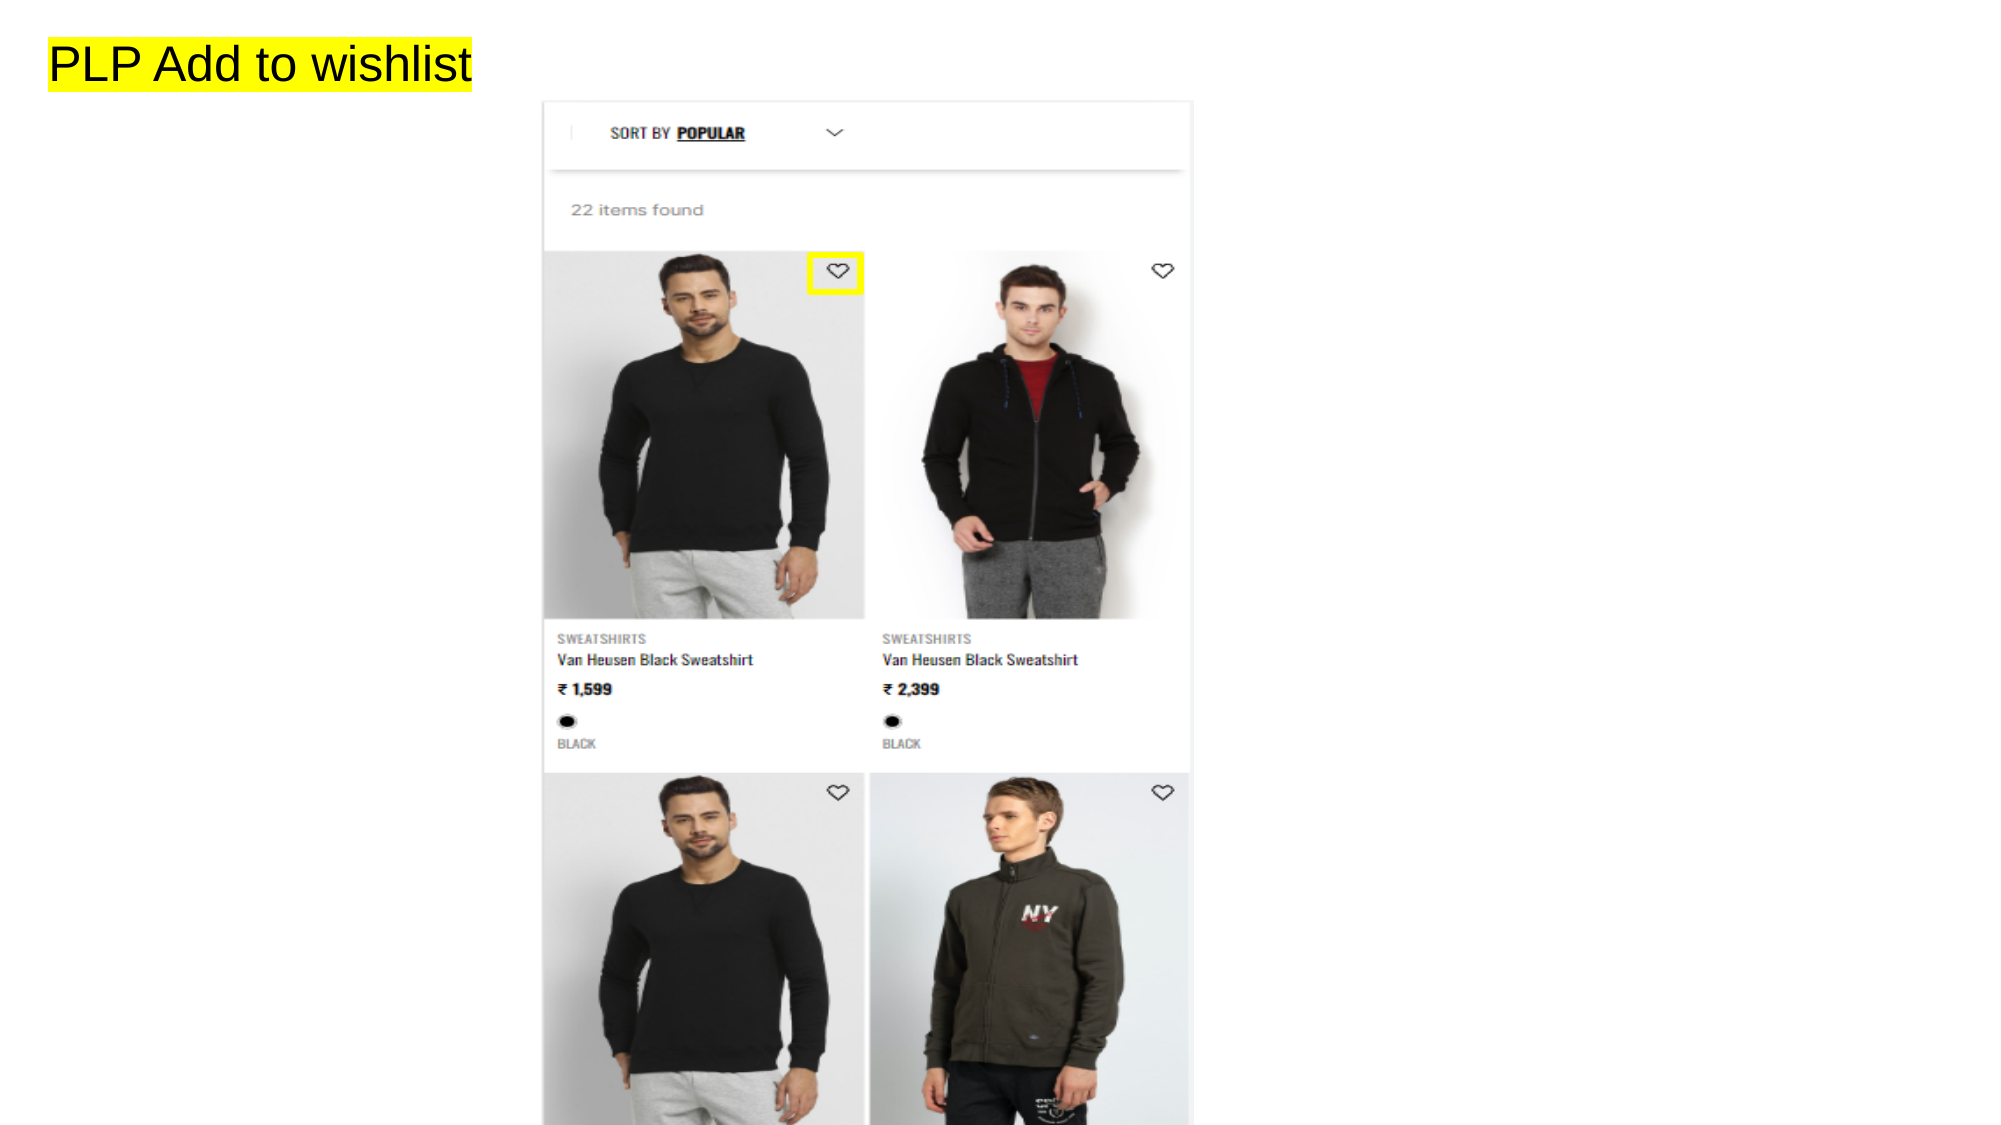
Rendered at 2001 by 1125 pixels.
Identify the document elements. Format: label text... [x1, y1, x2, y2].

text_box PLP Add to wishlist [33, 24, 1030, 100]
picture [541, 99, 1194, 1125]
